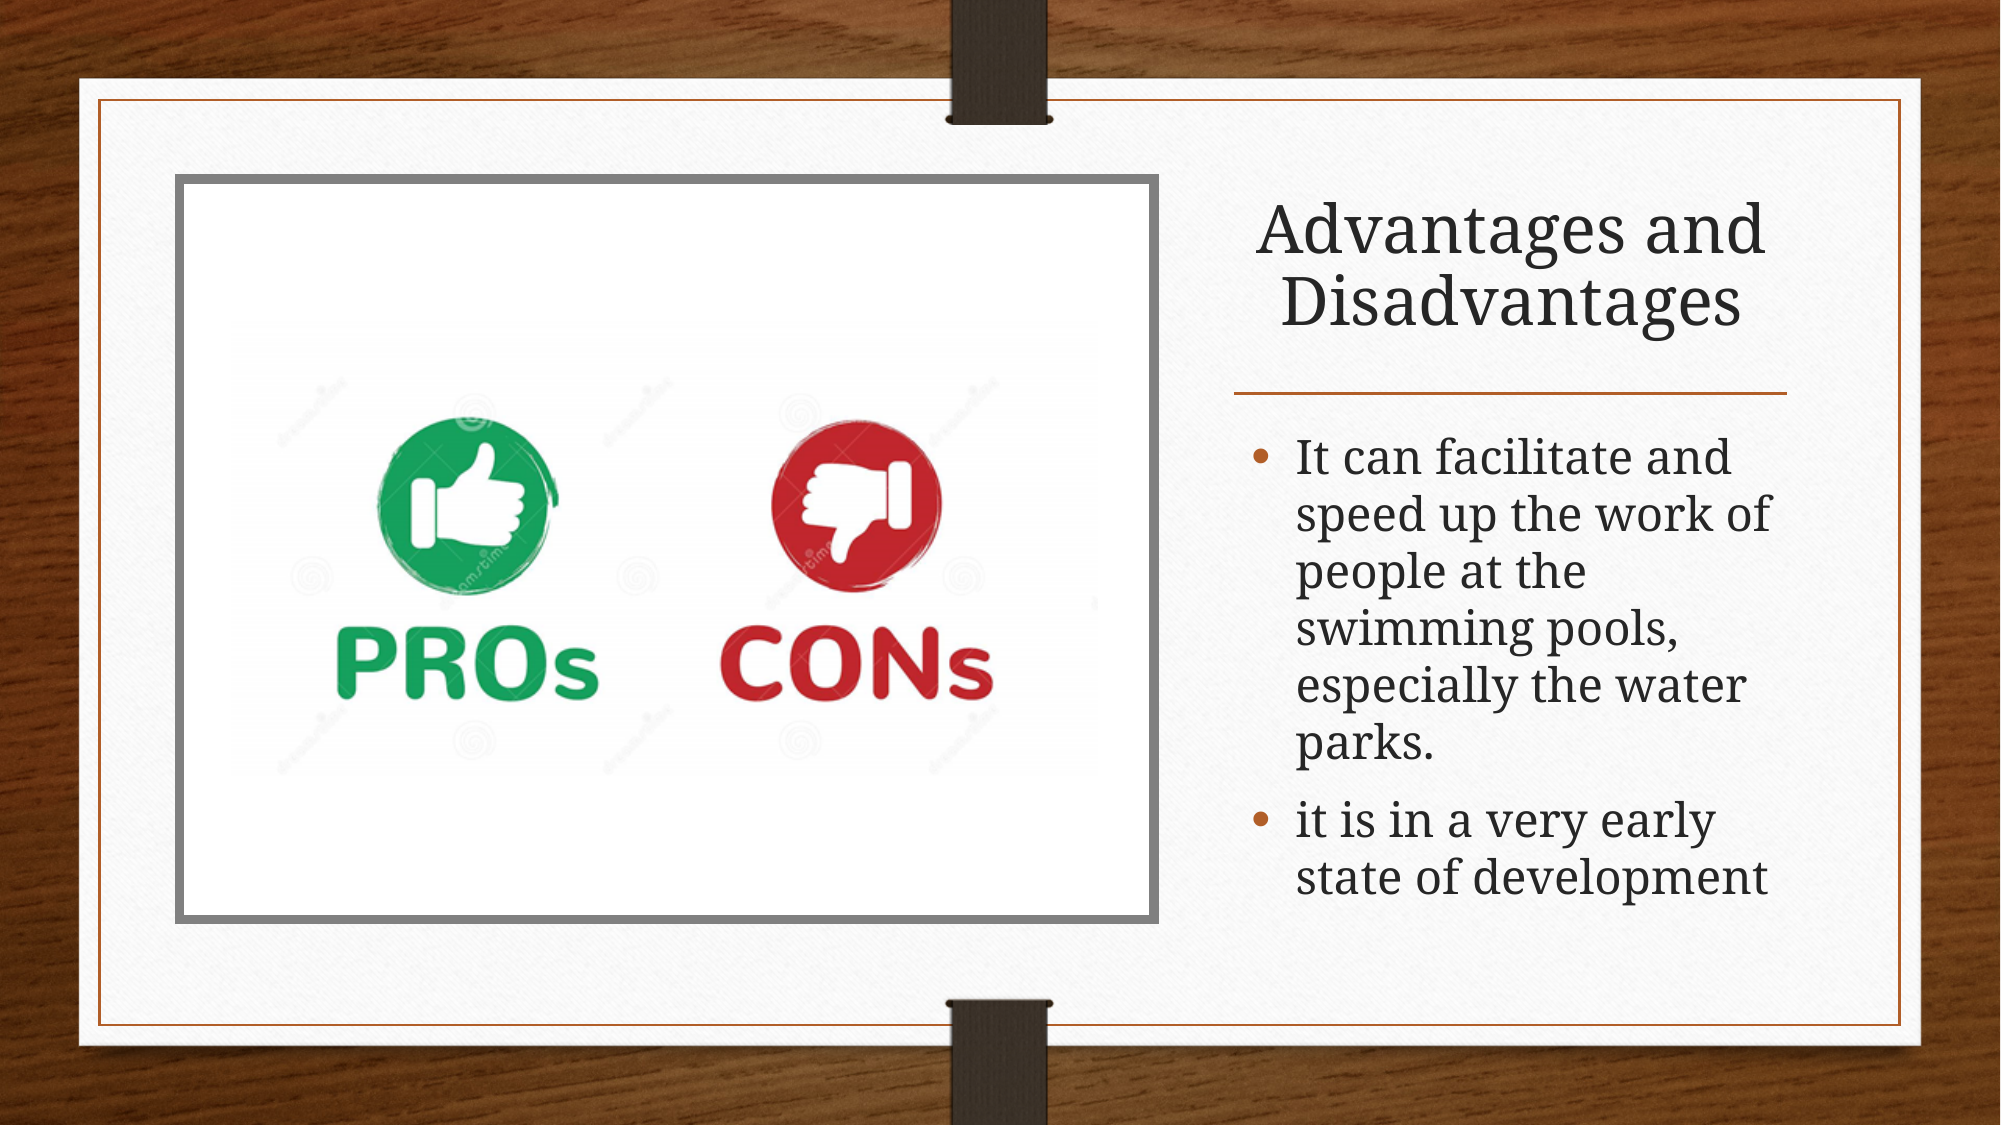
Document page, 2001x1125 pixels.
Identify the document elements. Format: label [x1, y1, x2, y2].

picture [231, 320, 1098, 776]
text_box [0, 0, 2000, 1125]
